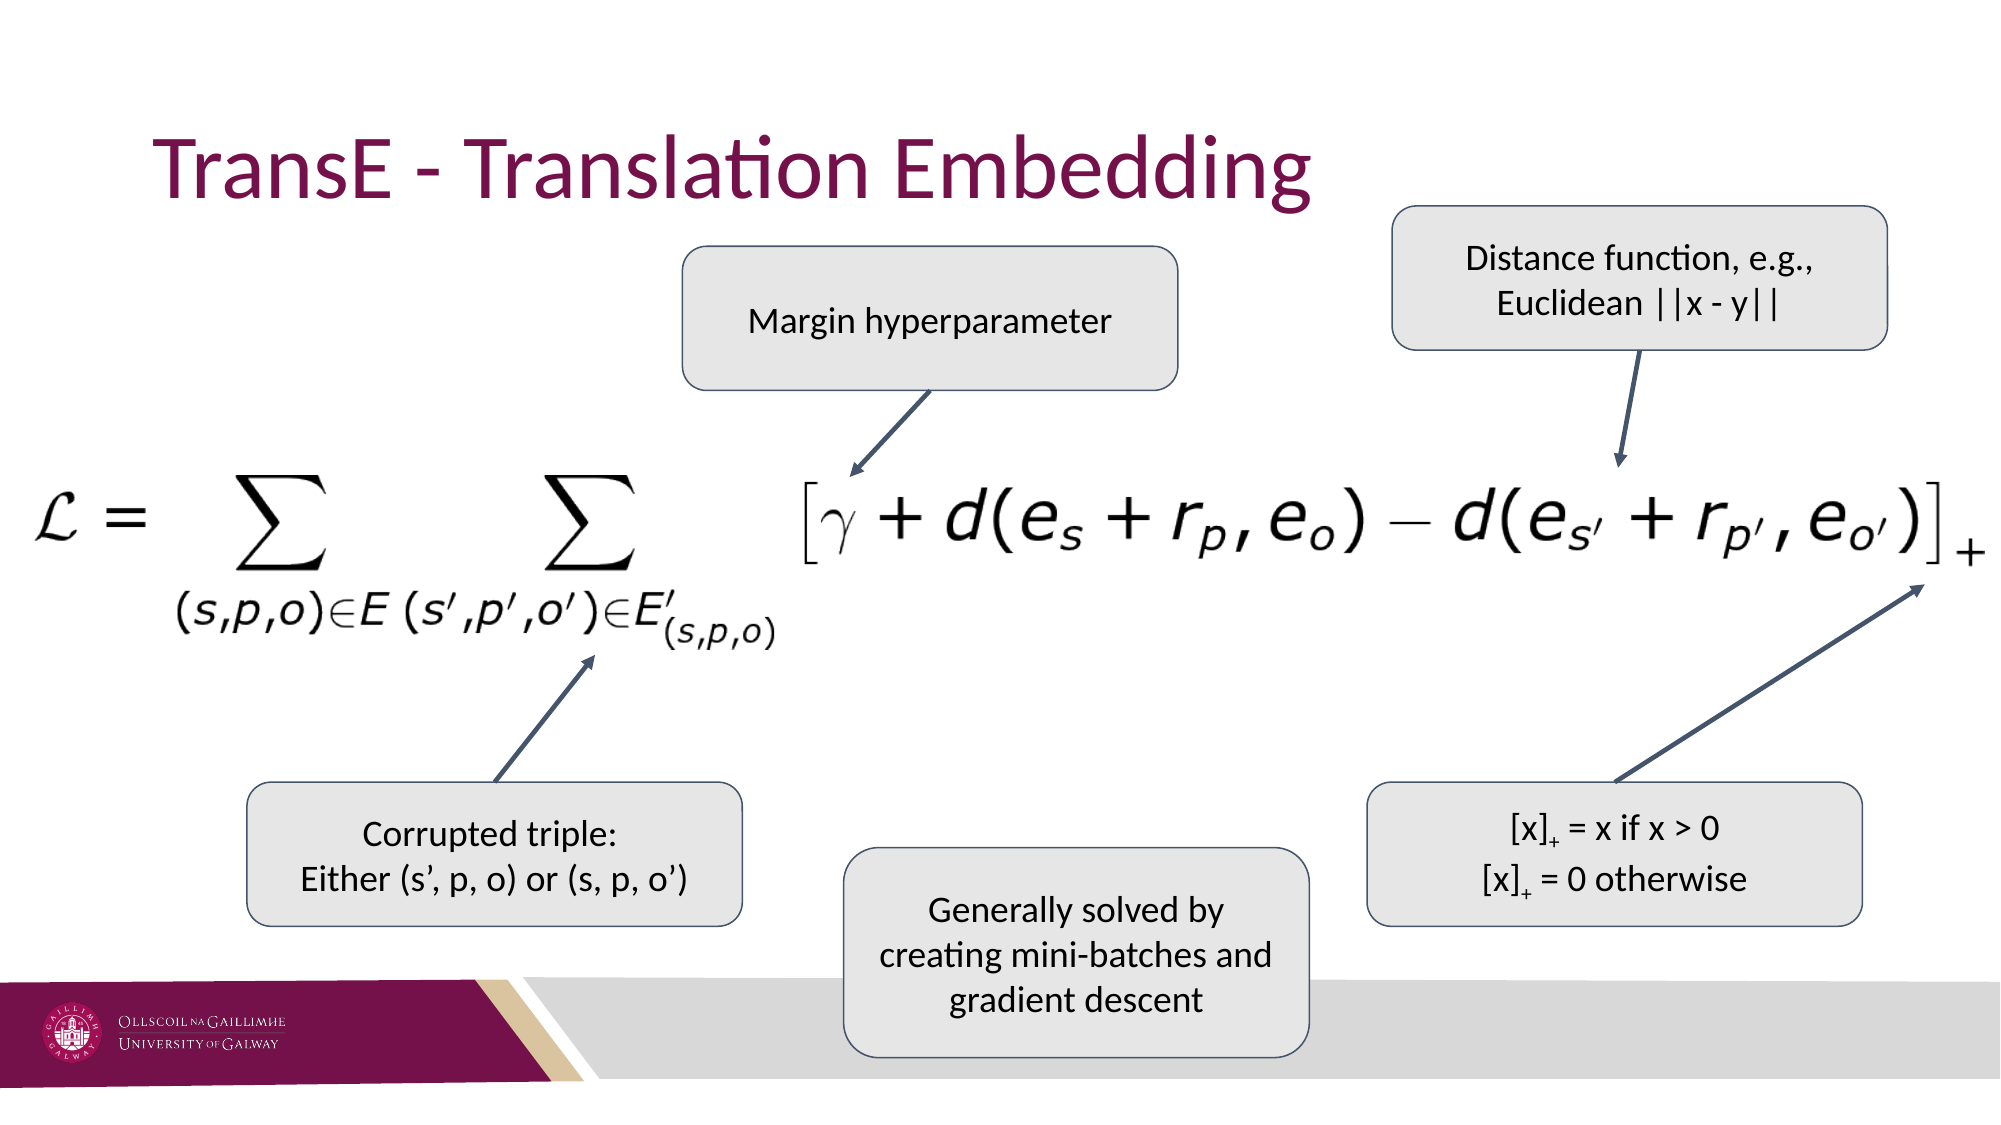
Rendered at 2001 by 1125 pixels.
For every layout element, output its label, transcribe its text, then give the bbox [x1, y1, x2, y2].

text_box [1614, 584, 1925, 783]
picture [33, 475, 1985, 650]
text_box Margin hyperparameter [682, 246, 1178, 391]
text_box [494, 654, 596, 783]
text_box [1617, 349, 1640, 468]
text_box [849, 390, 931, 478]
text_box Distance function, e.g., Euclidean ||x - y|| [1392, 205, 1888, 351]
text_box [x]+ = x if x > 0 [x]+ = 0 otherwise [1367, 782, 1863, 927]
text_box Generally solved by creating mini-batches and gradient descent [843, 847, 1310, 1058]
picture [42, 1002, 285, 1063]
title TransE - Translation Embedding [137, 59, 1863, 278]
text_box Corrupted triple: Either (s’, p, o) or (s, p, o’) [246, 782, 743, 927]
